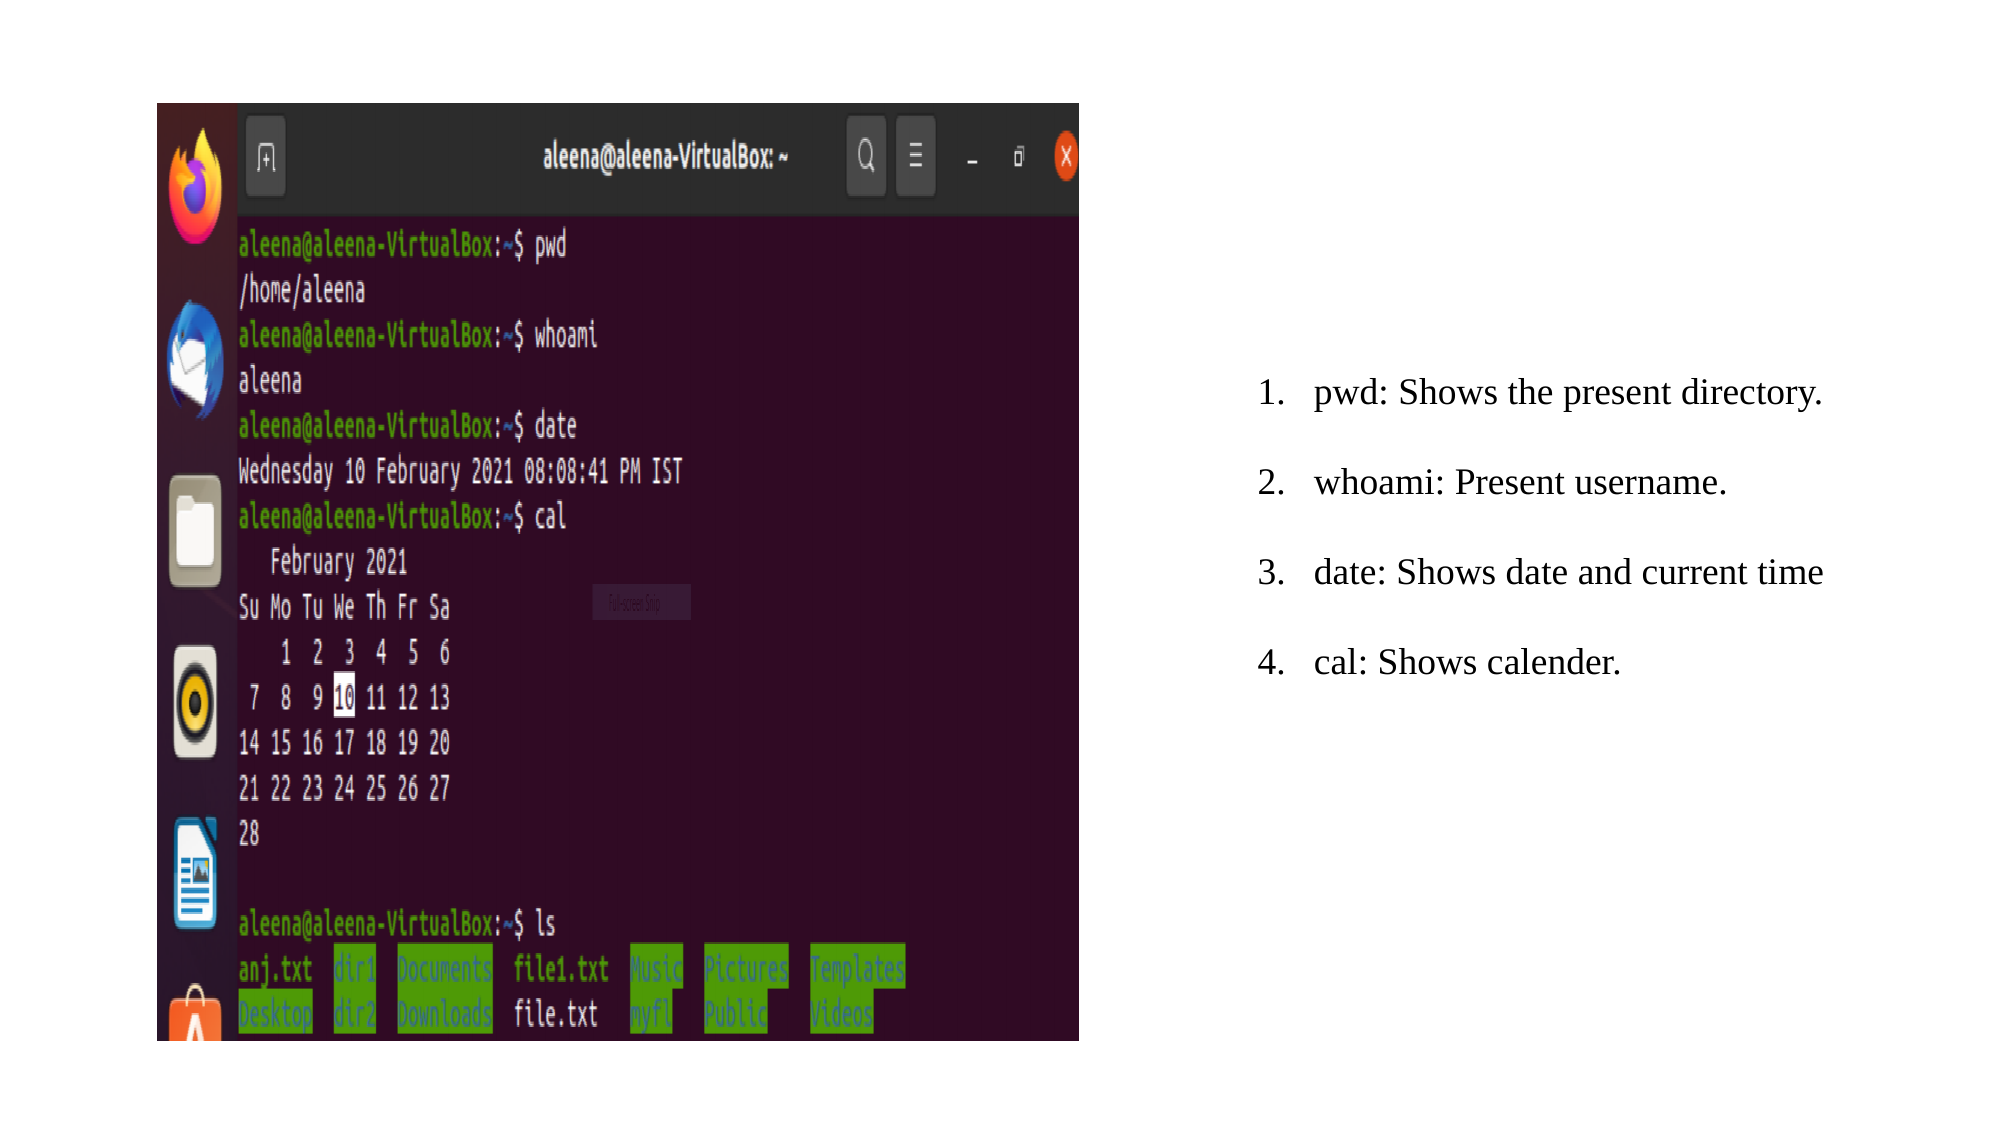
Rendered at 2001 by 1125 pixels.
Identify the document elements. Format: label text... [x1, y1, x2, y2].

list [157, 103, 1079, 1041]
text_box pwd: Shows the present directory. whoami: Present username. date: Shows date and current time cal: Shows calender. [1242, 359, 1875, 780]
